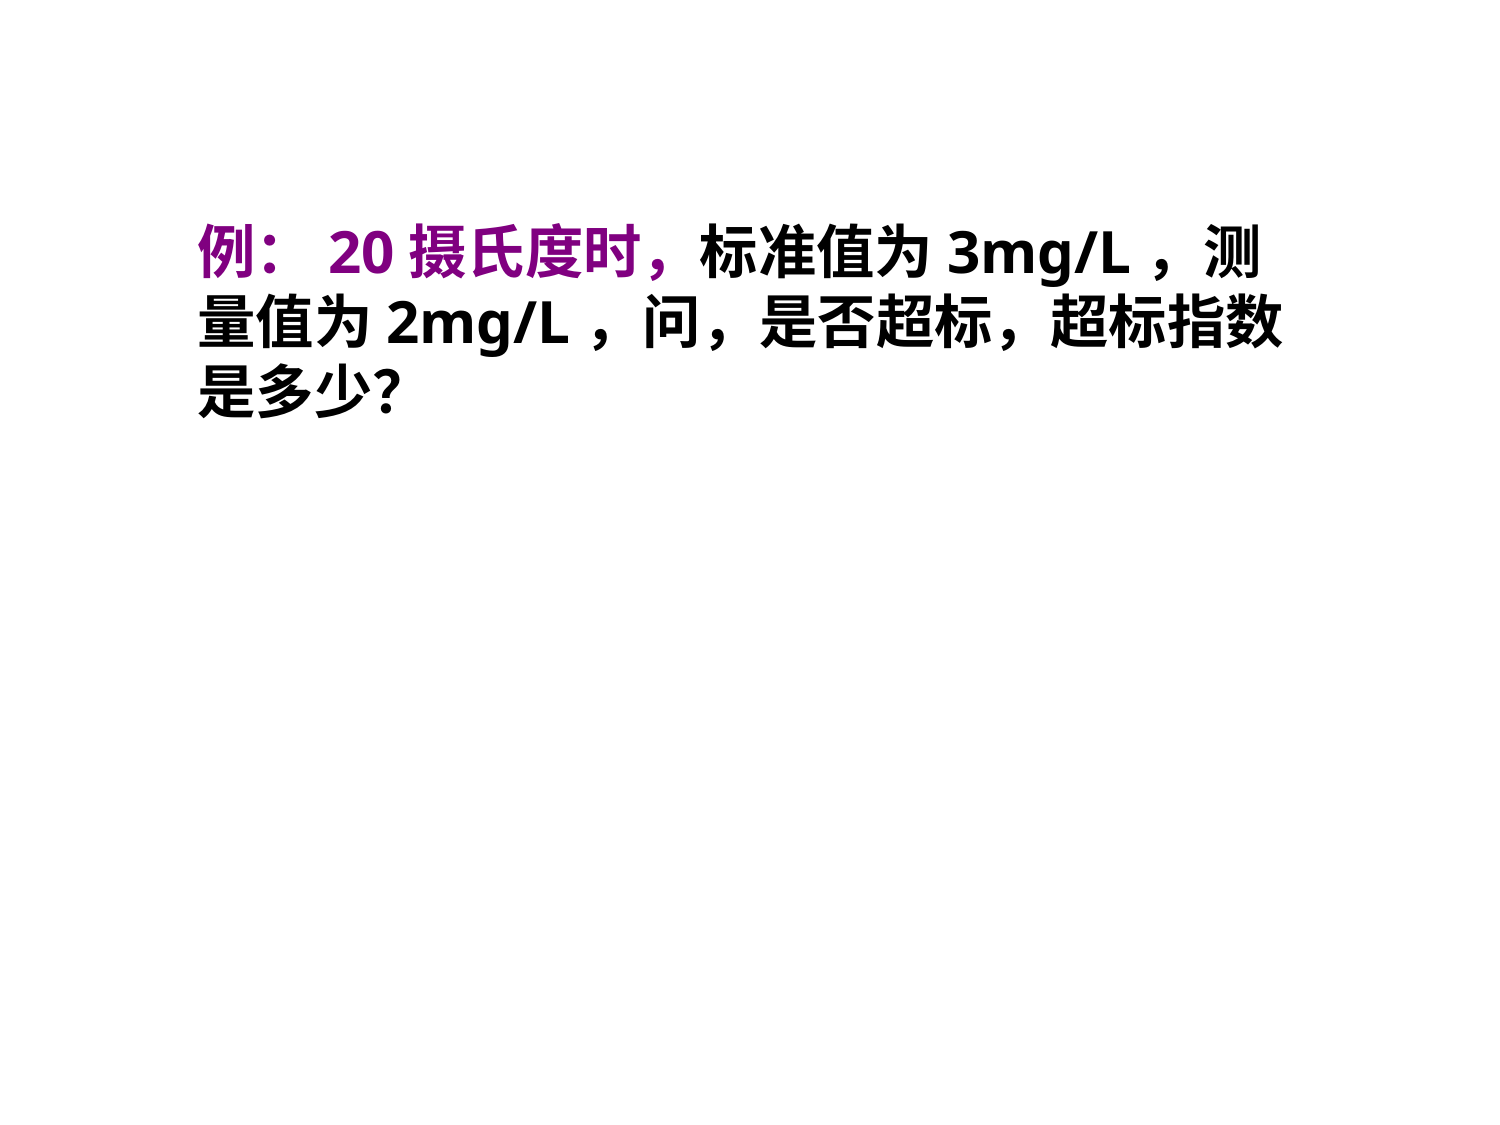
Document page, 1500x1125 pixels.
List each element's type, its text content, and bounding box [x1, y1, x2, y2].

text_box 例：20摄氏度时，标准值为3mg/L，测量值为2mg/L，问，是否超标，超标指数是多少？ [183, 208, 1317, 433]
